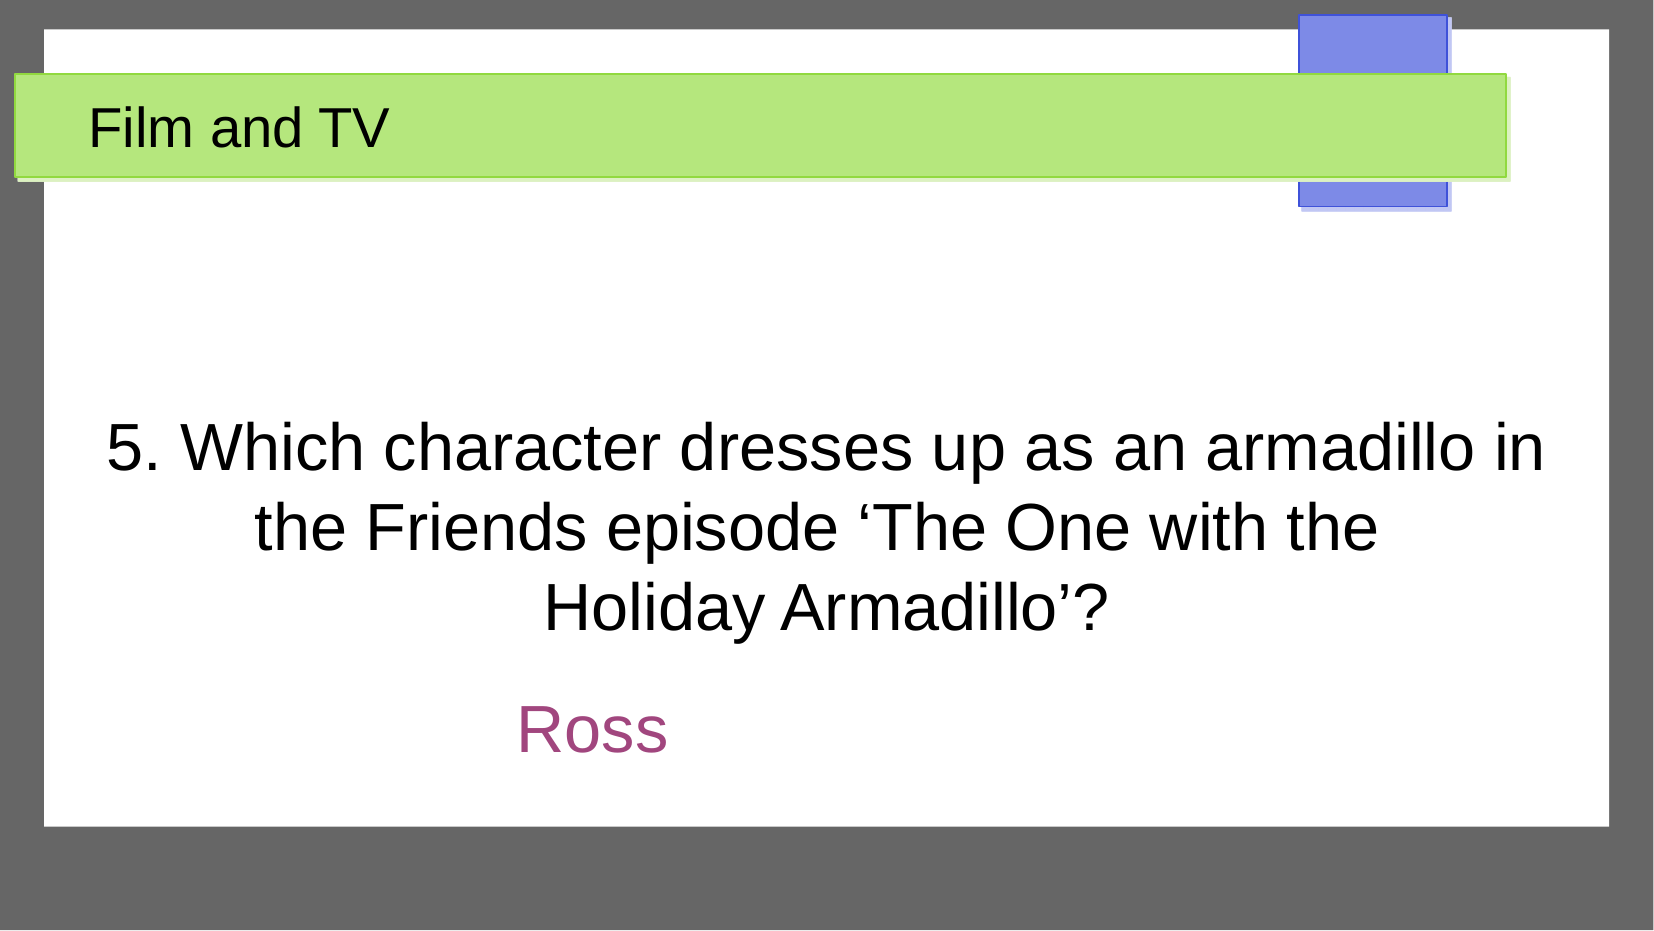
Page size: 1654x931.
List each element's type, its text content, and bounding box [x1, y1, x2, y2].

text_box 5. Which character dresses up as an armadillo in the Friends episode ‘The One with the Holiday Armadillo’? [88, 236, 1565, 812]
text_box Ross [501, 678, 684, 768]
text_box Film and TV [88, 73, 1506, 178]
